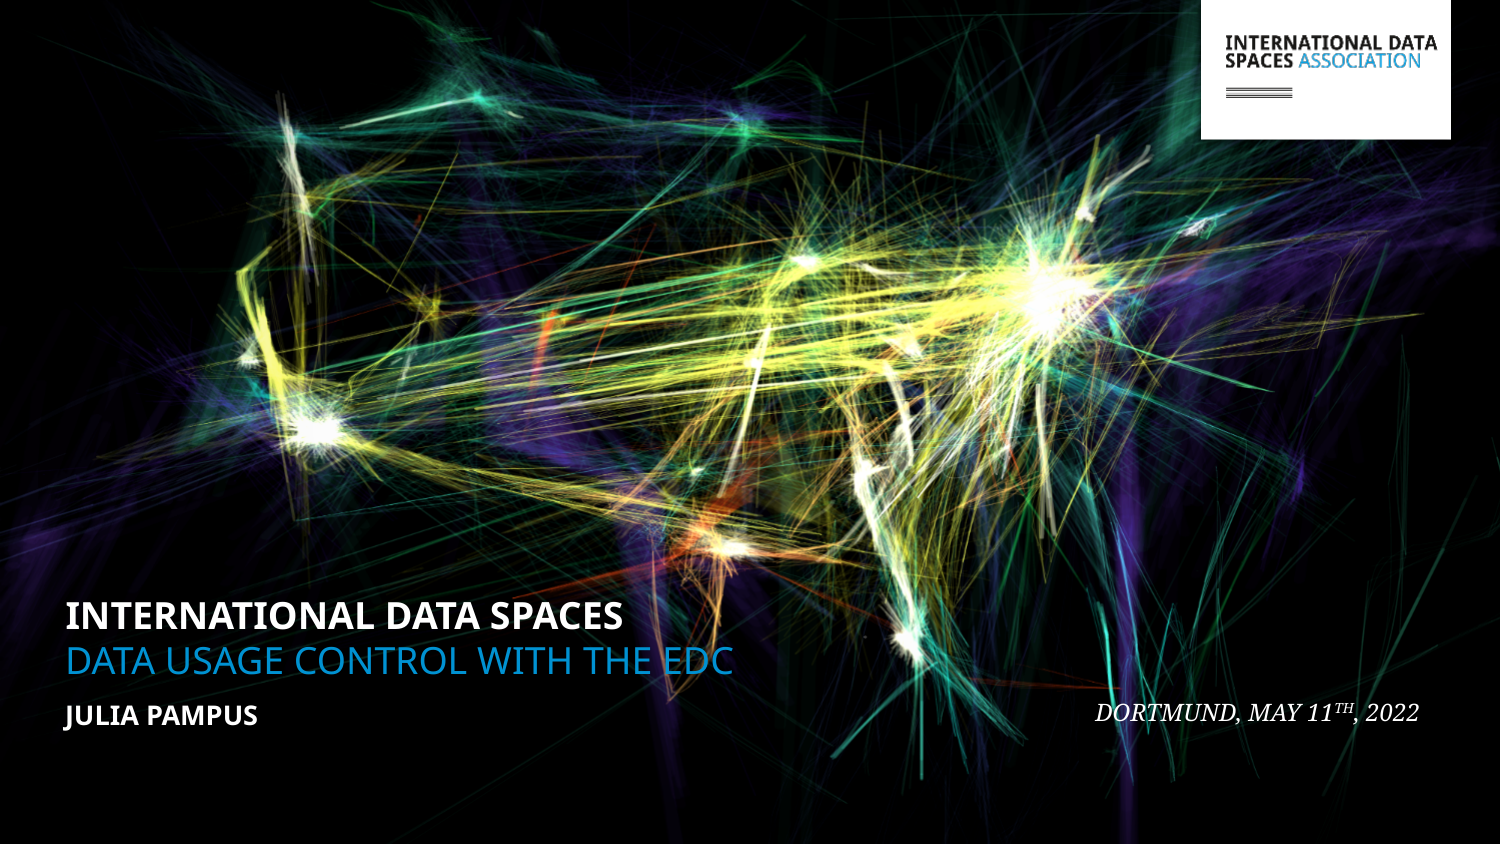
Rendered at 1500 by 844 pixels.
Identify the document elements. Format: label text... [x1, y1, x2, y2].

list Data Usage Control with the EDC Julia Pampus [50, 735, 1436, 744]
text_box Dortmund, May 11TH, 2022 [50, 698, 1436, 735]
title International Data Spaces [50, 547, 1202, 646]
list Data Usage Control with the EDC Julia Pampus [50, 645, 1436, 698]
picture [0, 0, 1500, 844]
